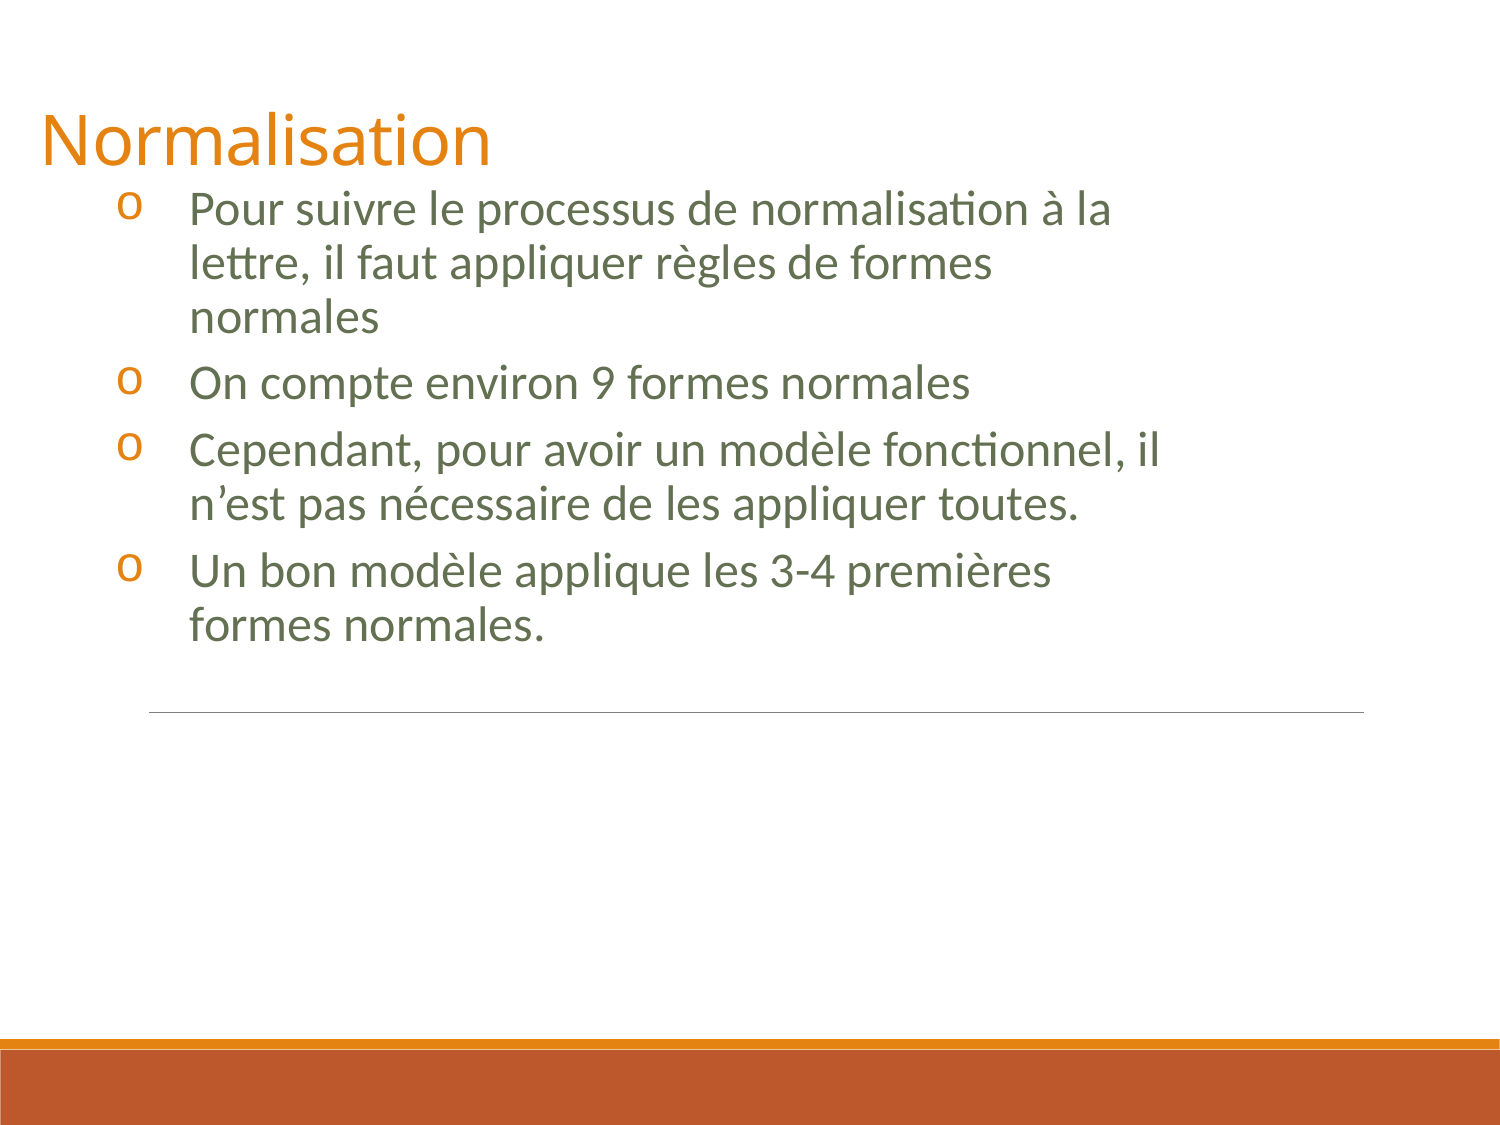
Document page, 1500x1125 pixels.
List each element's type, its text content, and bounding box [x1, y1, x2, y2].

title Normalisation [24, 99, 1300, 188]
subtitle Pour suivre le processus de normalisation à la lettre, il faut appliquer règles de formes normales On compte environ 9 formes normales Cependant, pour avoir un modèle fonctionnel, il n’est pas nécessaire de les appliquer toutes. Un bon modèle applique les 3-4 premières formes normales. [24, 174, 1188, 1013]
